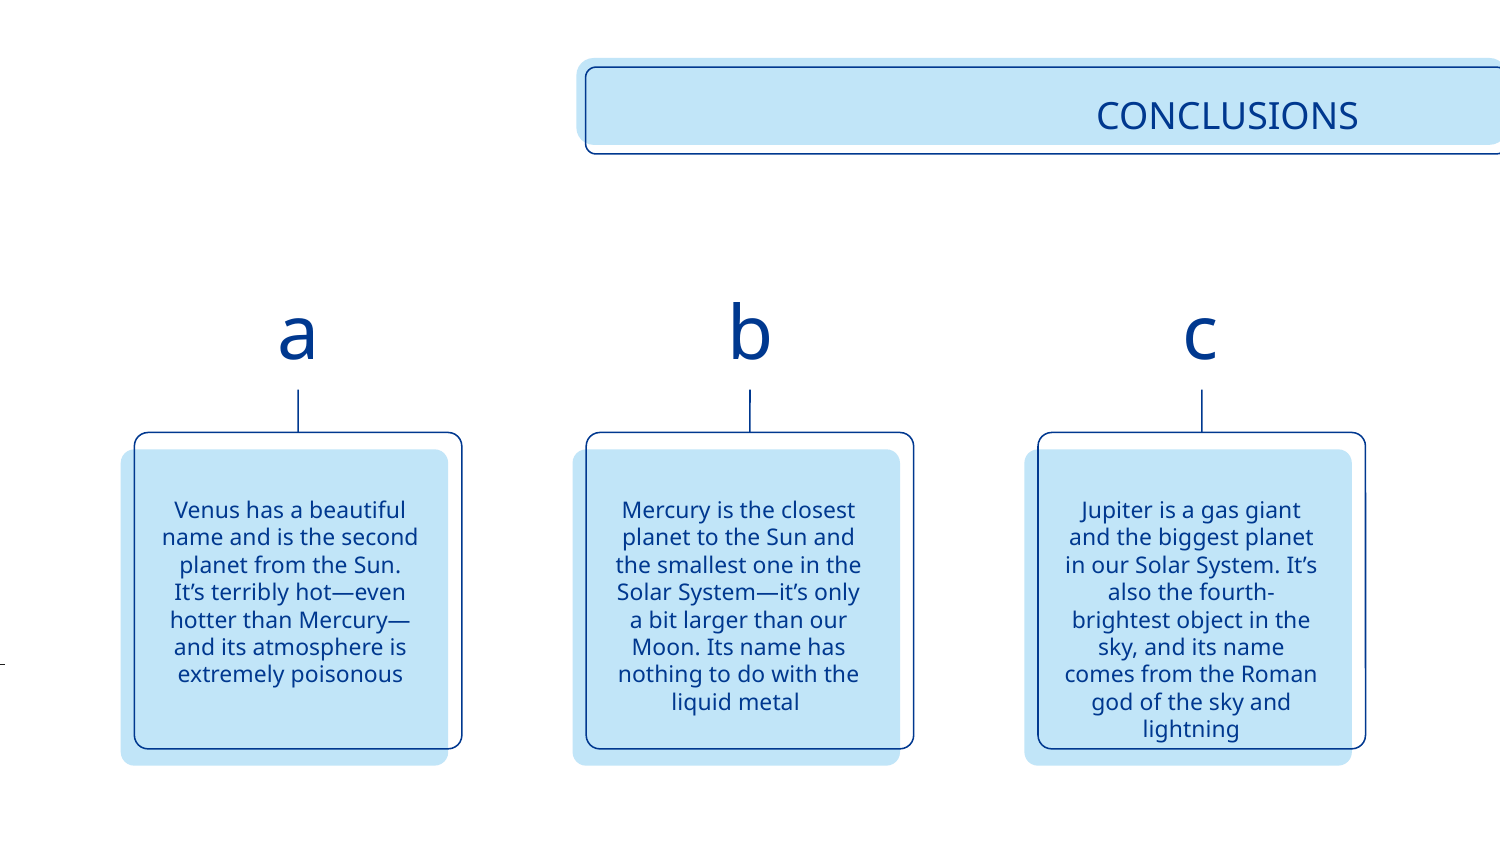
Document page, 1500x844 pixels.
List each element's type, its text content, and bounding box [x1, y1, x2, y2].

text_box [1038, 432, 1366, 749]
subtitle Jupiter is a gas giant and the biggest planet in our Solar System. It’s also the fourth-brightest object in the sky, and its name comes from the Roman god of the sky and lightning [1047, 480, 1348, 755]
title CONCLUSIONS [849, 75, 1374, 154]
title c [1083, 259, 1319, 390]
title b [633, 259, 868, 390]
text_box [134, 432, 462, 749]
title a [180, 259, 416, 390]
text_box [120, 449, 449, 766]
text_box [586, 432, 914, 749]
text_box [572, 449, 901, 766]
text_box [1024, 449, 1352, 766]
subtitle Venus has a beautiful name and is the second planet from the Sun. It’s terribly hot—even hotter than Mercury—and its atmosphere is extremely poisonous [146, 480, 447, 755]
subtitle Mercury is the closest planet to the Sun and the smallest one in the Solar System—it’s only a bit larger than our Moon. Its name has nothing to do with the liquid metal [594, 480, 895, 755]
